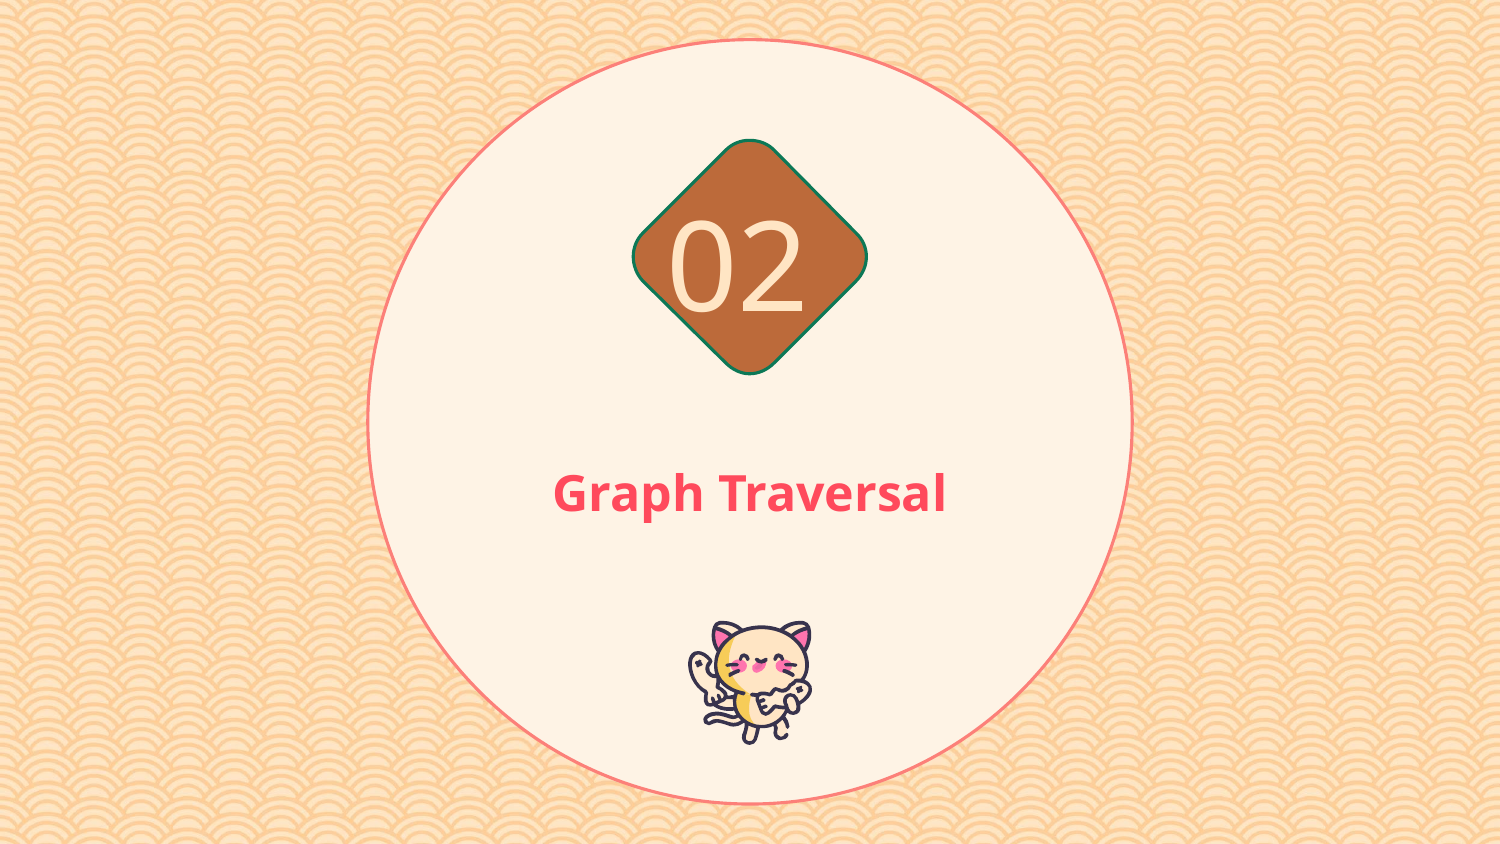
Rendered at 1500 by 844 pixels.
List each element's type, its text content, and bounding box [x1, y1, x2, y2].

title Graph Traversal [480, 433, 1019, 549]
text_box [686, 324, 814, 374]
text_box [633, 237, 639, 277]
text_box [676, 140, 823, 199]
title 02 [639, 199, 836, 324]
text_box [685, 620, 814, 746]
text_box [836, 212, 867, 302]
picture [0, 0, 1500, 844]
